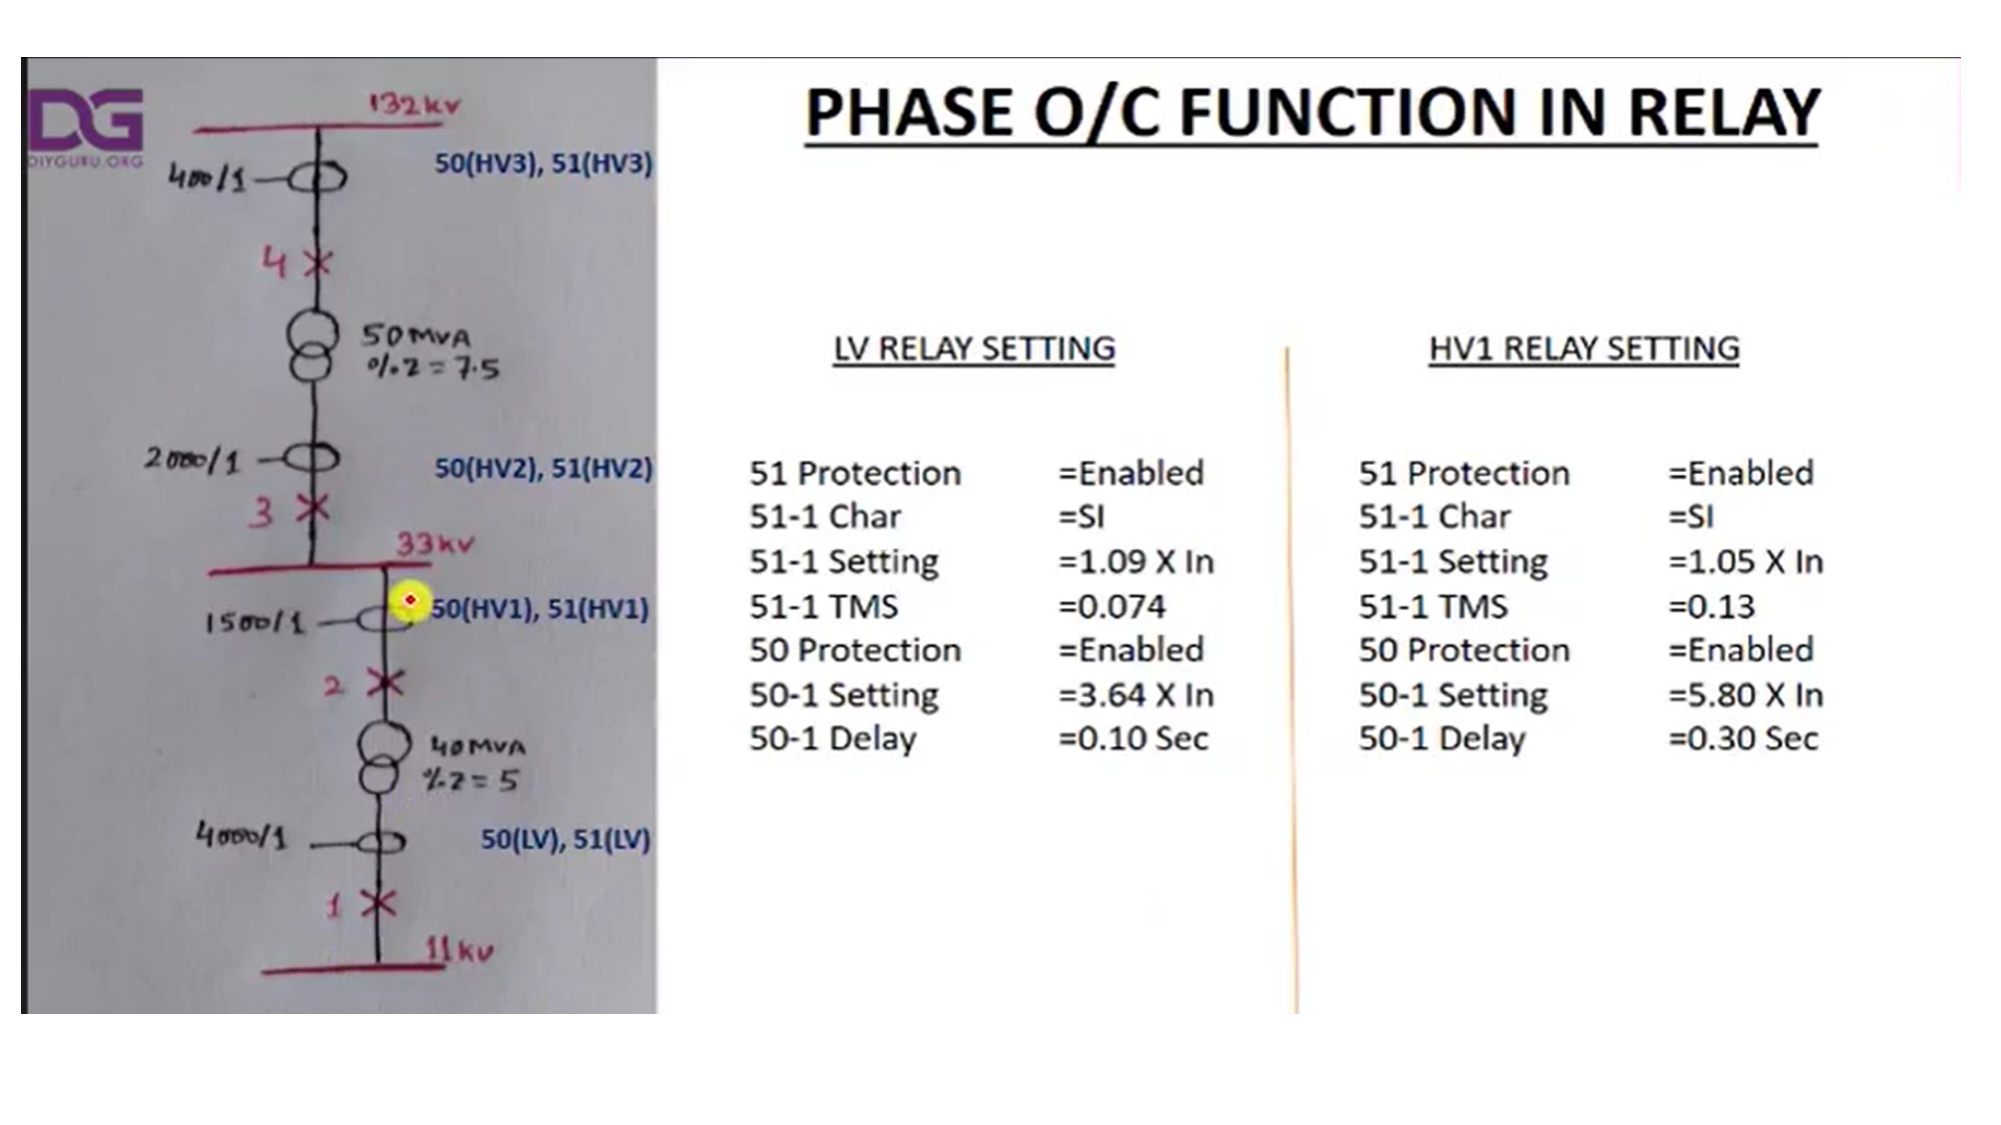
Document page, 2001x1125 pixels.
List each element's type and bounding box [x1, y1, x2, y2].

list [21, 57, 1961, 1014]
